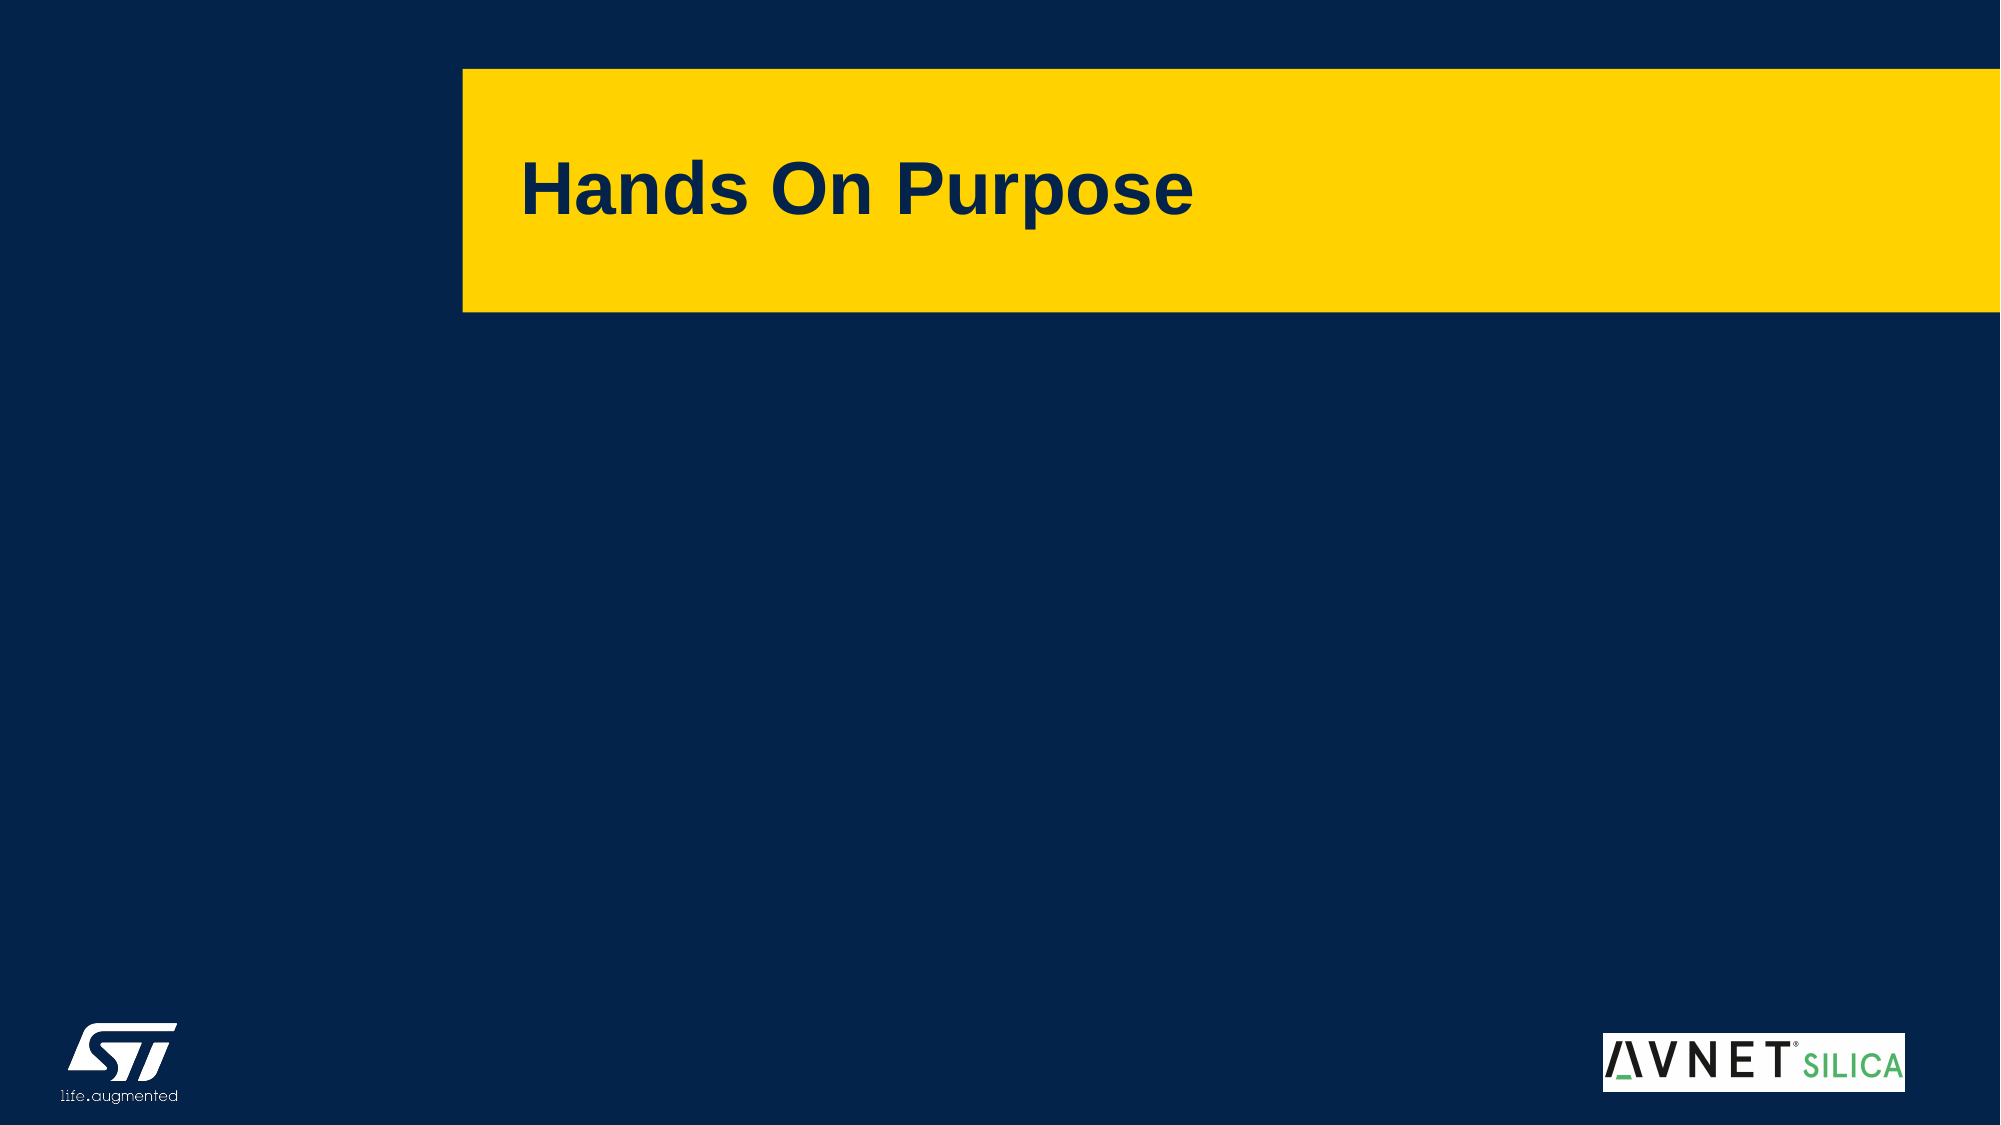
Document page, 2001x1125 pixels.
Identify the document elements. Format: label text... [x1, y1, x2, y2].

picture [1603, 1033, 1905, 1092]
picture [37, 999, 201, 1125]
title Hands On Purpose [462, 68, 2000, 313]
